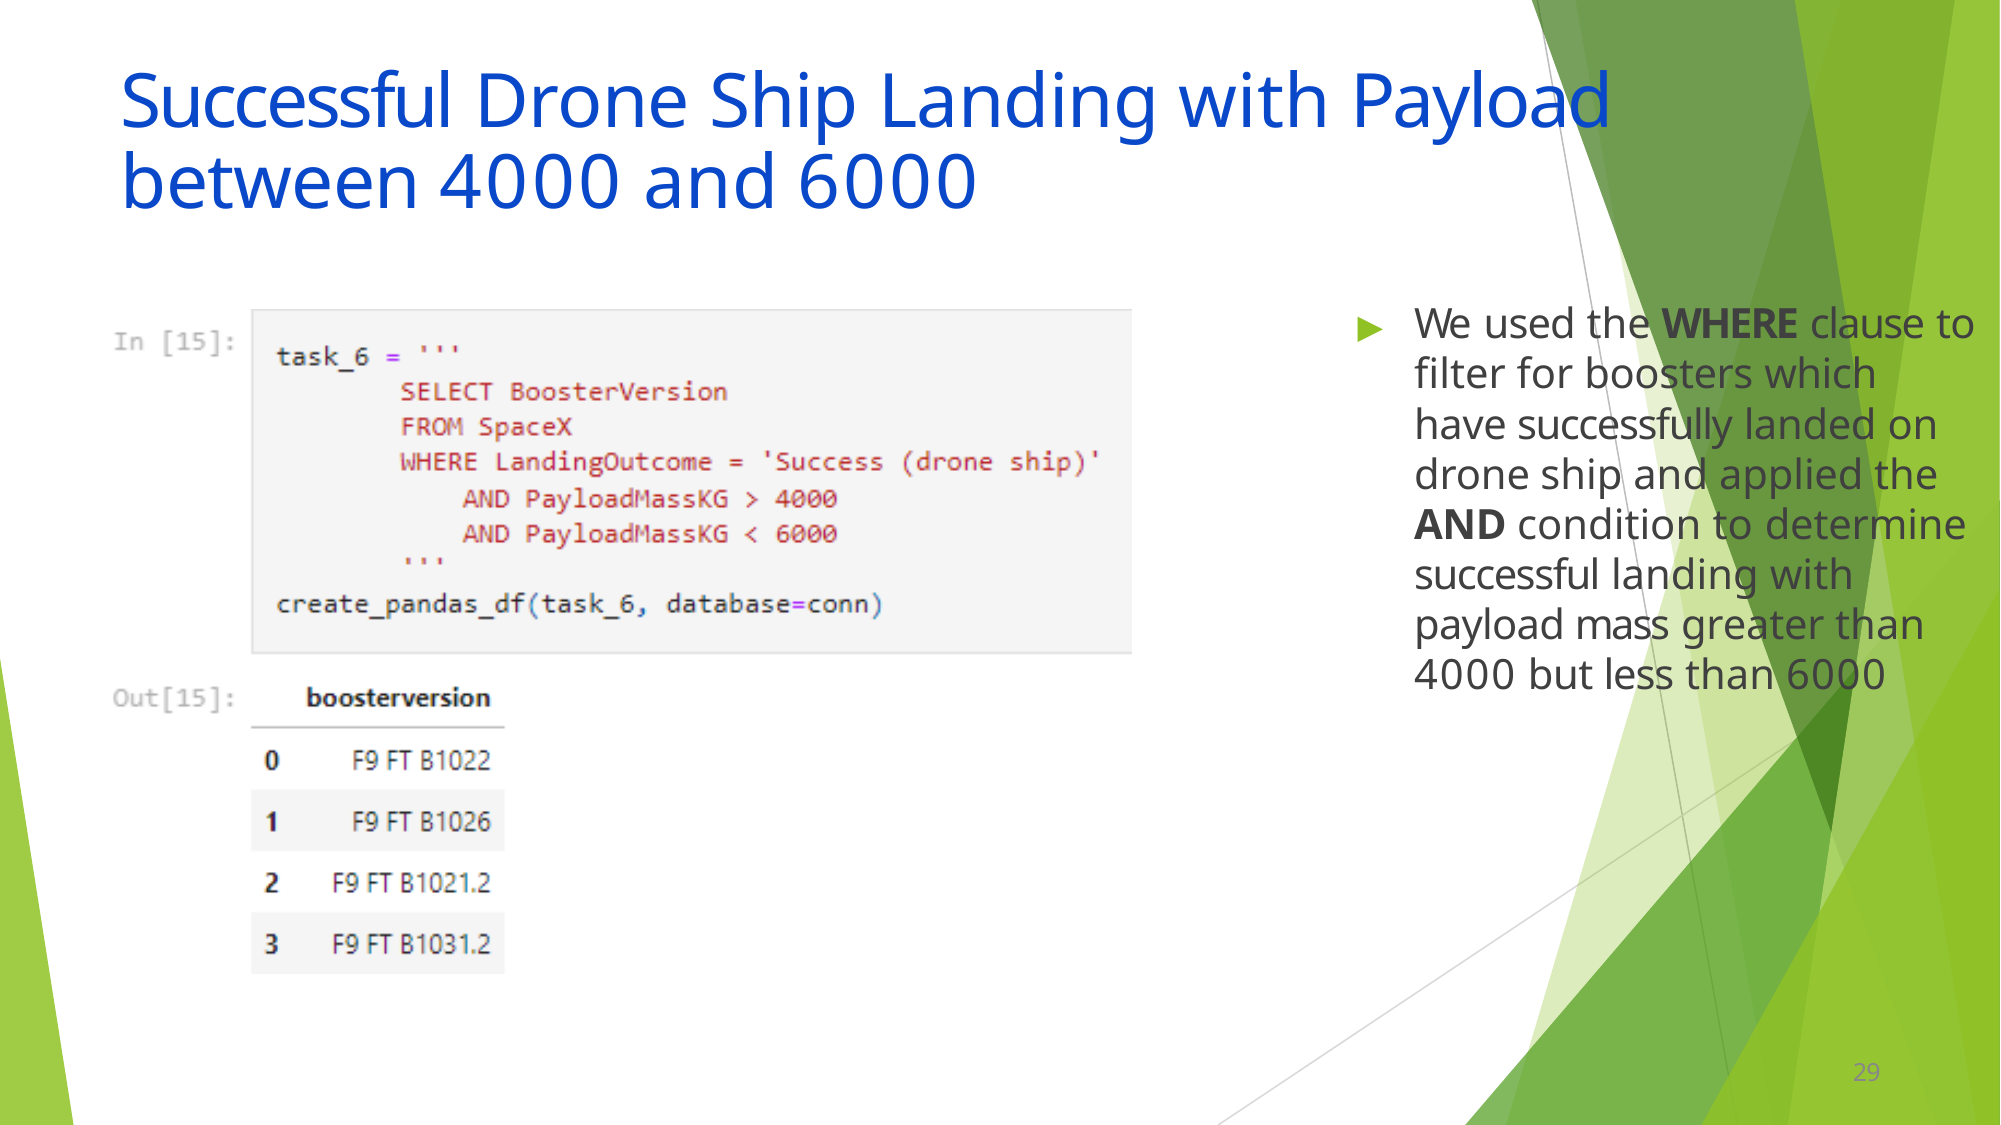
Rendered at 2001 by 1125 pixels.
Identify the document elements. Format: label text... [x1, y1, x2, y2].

title Successful Drone Ship Landing with Payload between 4000 and 6000 [118, 49, 1211, 250]
picture [111, 309, 1132, 974]
text_box [0, 658, 74, 1125]
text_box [1217, 0, 2000, 1125]
